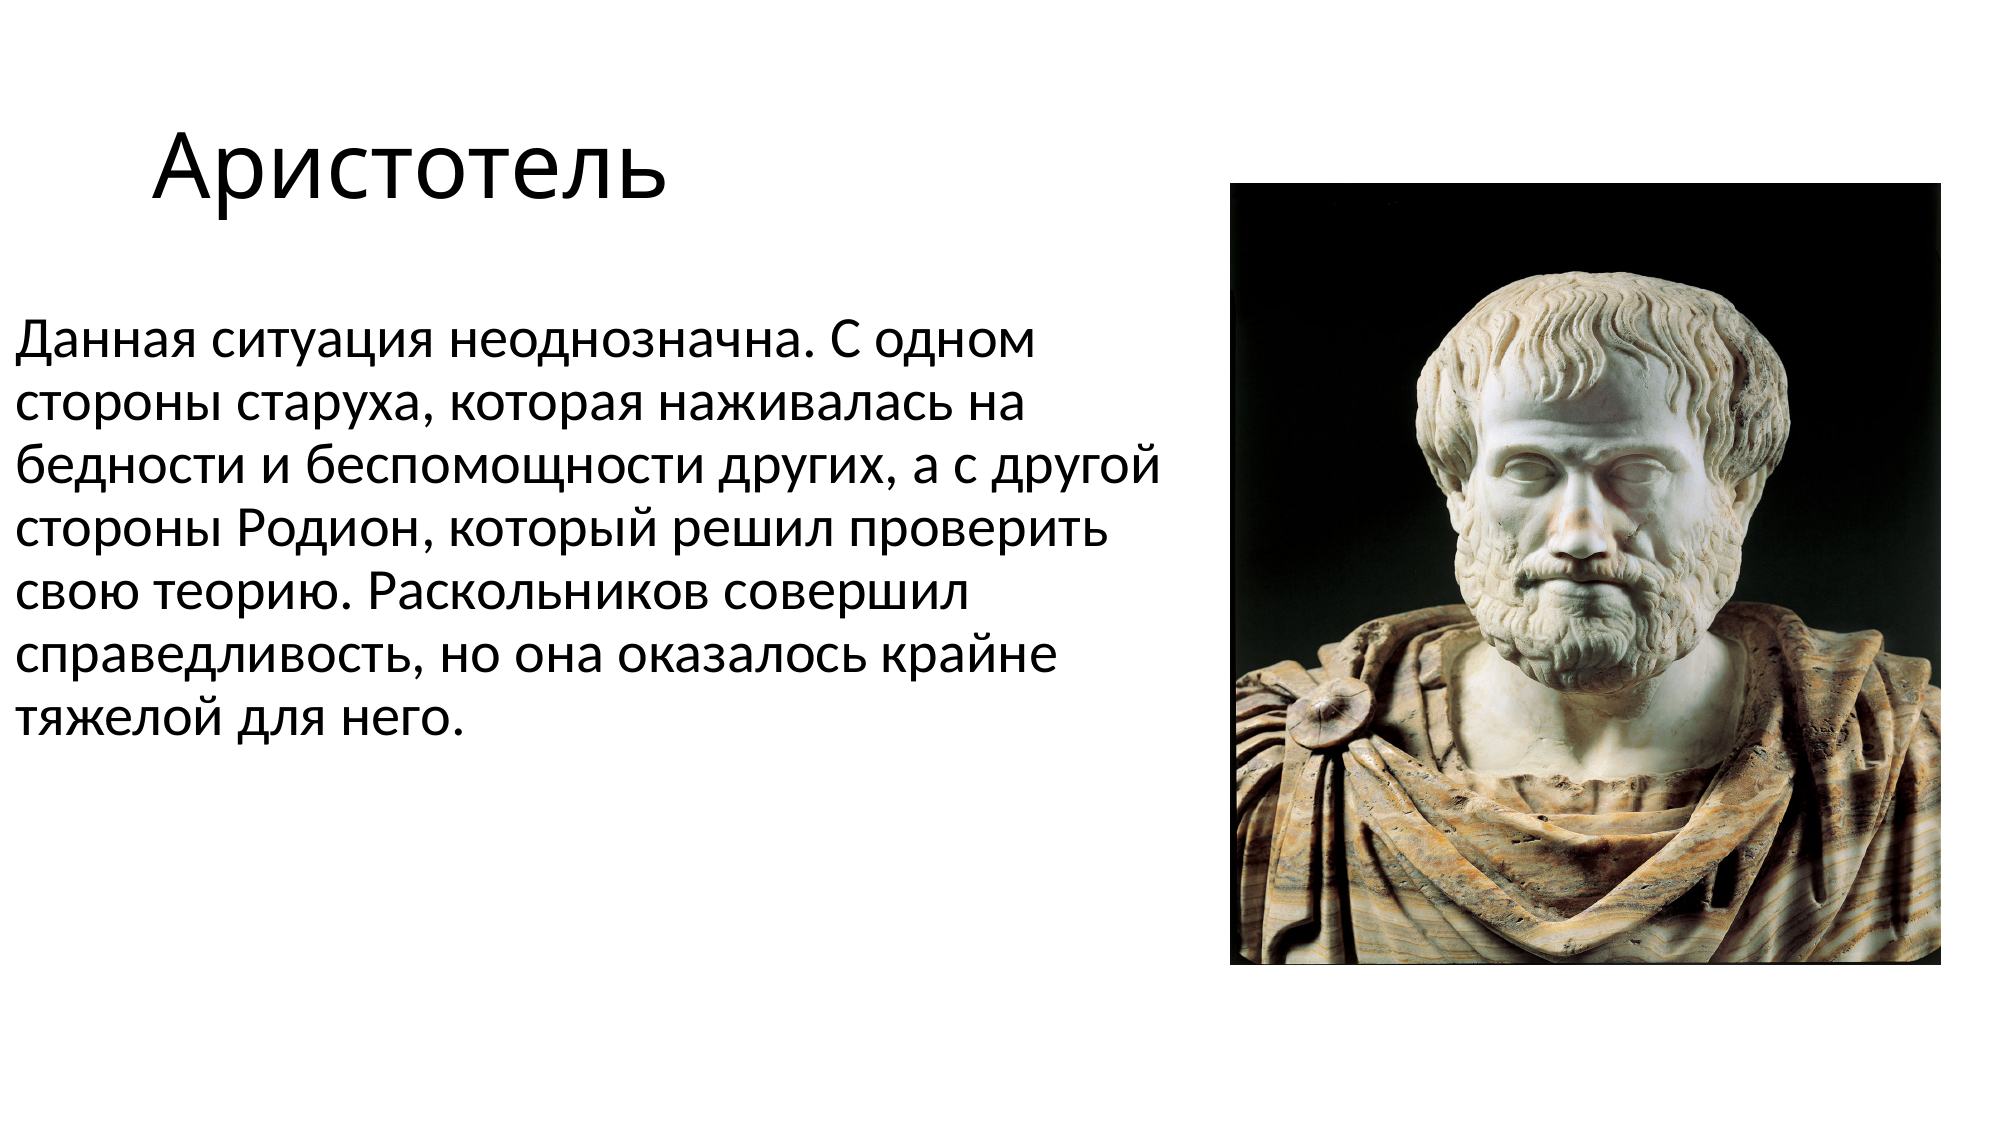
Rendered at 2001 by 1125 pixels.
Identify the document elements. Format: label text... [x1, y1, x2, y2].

title Аристотель [137, 59, 1863, 278]
picture [1230, 183, 1941, 965]
list Данная ситуация неоднозначна. С одном стороны старуха, которая наживалась на бедности и беспомощности других, а с другой стороны Родион, который решил проверить свою теорию. Раскольников совершил справедливость, но она оказалось крайне тяжелой для него. [0, 299, 1231, 1014]
